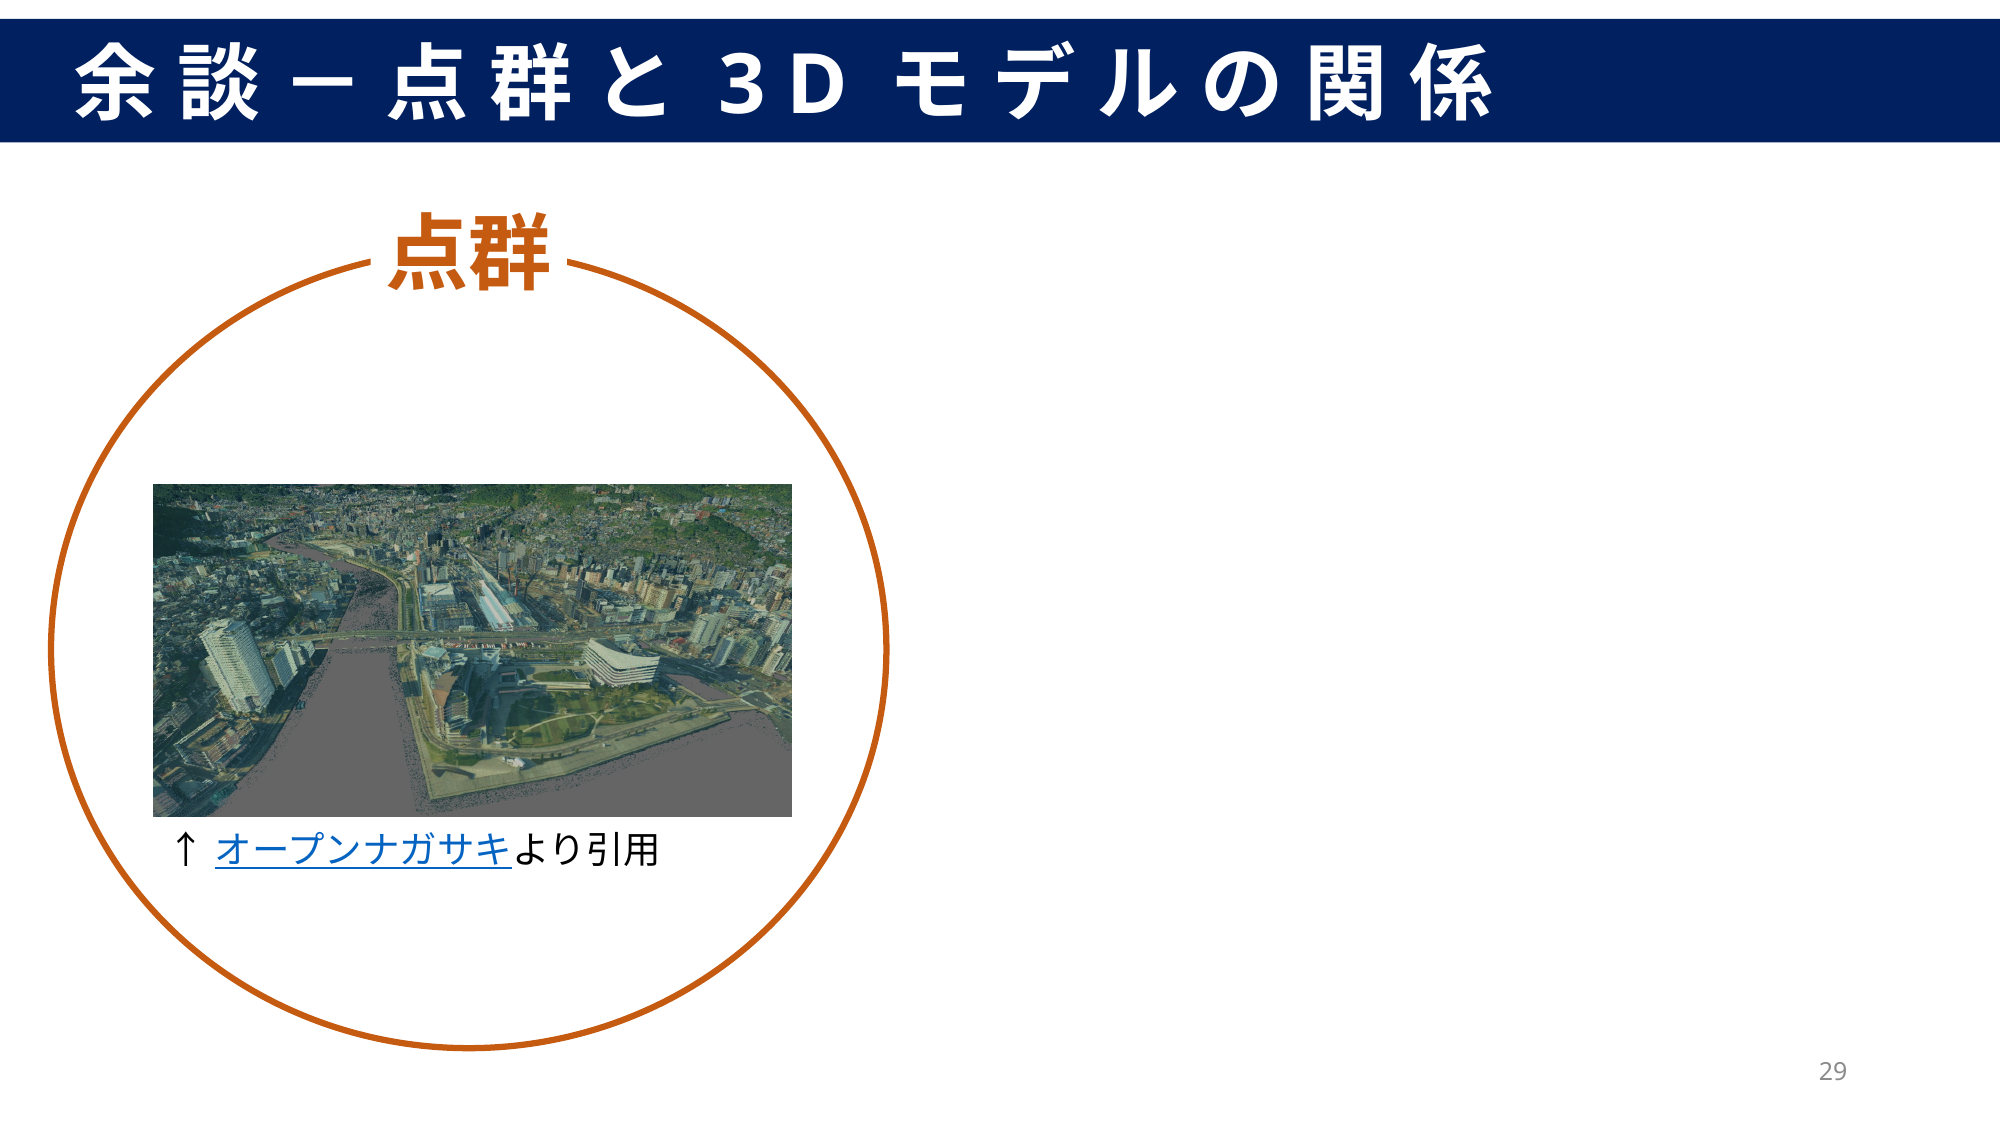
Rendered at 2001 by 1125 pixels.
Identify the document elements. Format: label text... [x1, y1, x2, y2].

slide_number 29 [1412, 1042, 1863, 1103]
text_box 点群 [370, 192, 567, 308]
text_box 余談－点群と3Dモデルの関係 [0, 18, 2000, 143]
picture [153, 484, 792, 817]
text_box [49, 260, 888, 1050]
text_box ↑オープンナガサキより引用 [153, 818, 677, 888]
